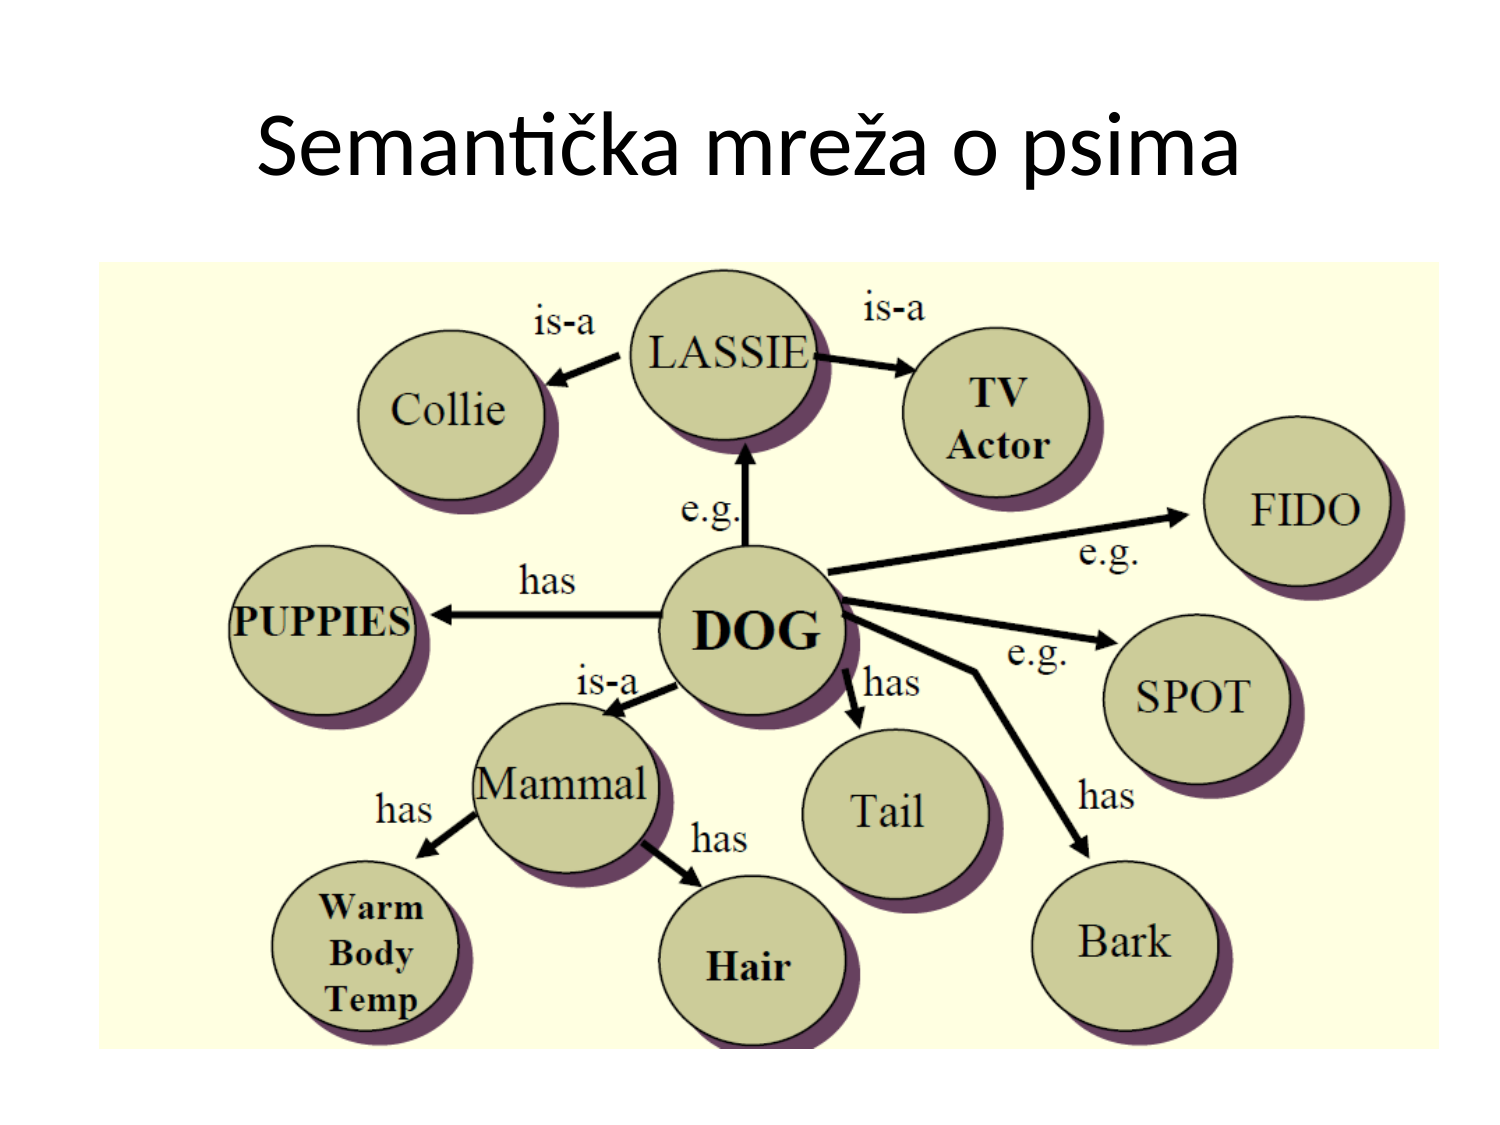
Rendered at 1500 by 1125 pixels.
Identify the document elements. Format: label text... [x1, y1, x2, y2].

picture [99, 262, 1440, 1049]
title Semantička mreža o psima [75, 45, 1425, 233]
